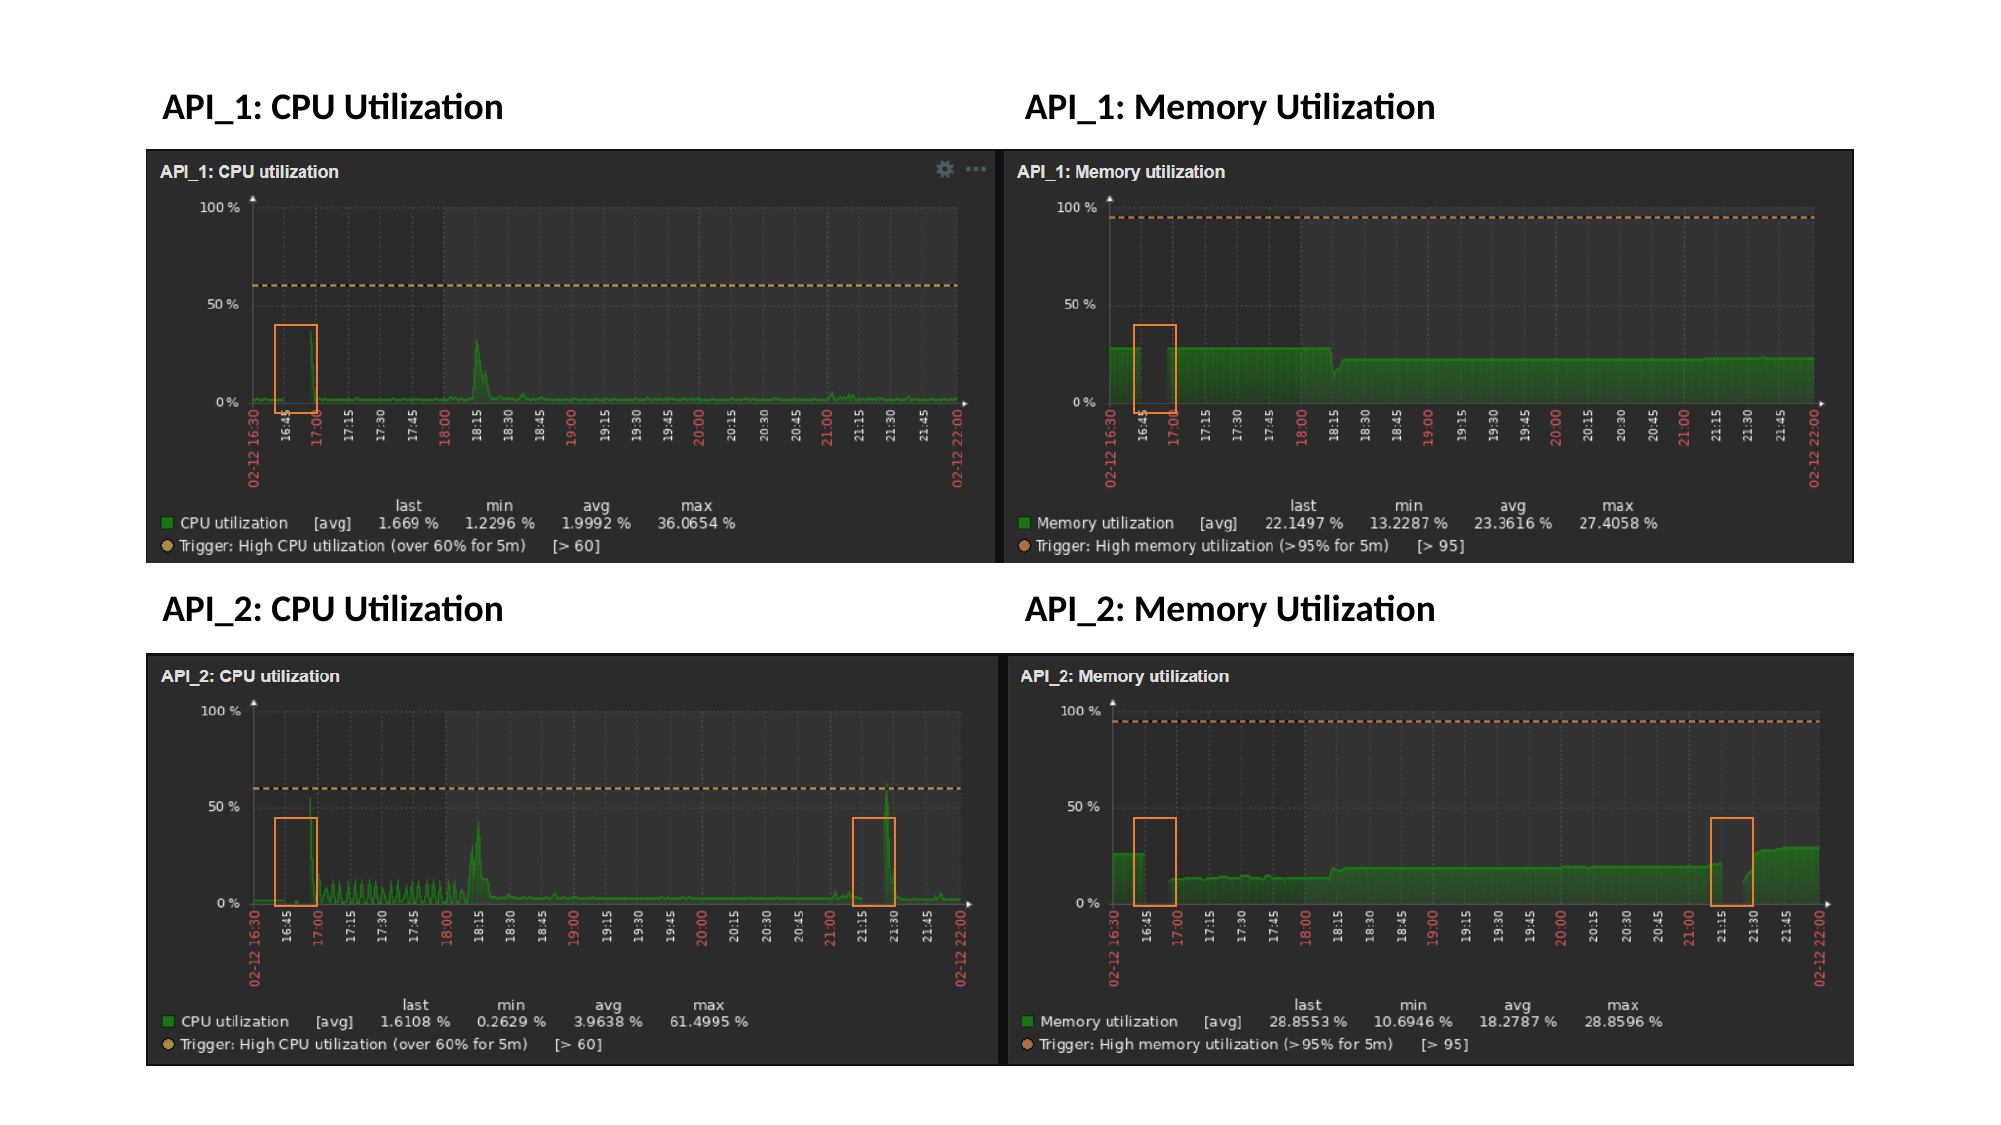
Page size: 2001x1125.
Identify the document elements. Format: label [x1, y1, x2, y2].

text_box [147, 576, 1873, 638]
picture [146, 149, 1854, 563]
text_box [147, 74, 1873, 136]
picture [146, 653, 1854, 1066]
